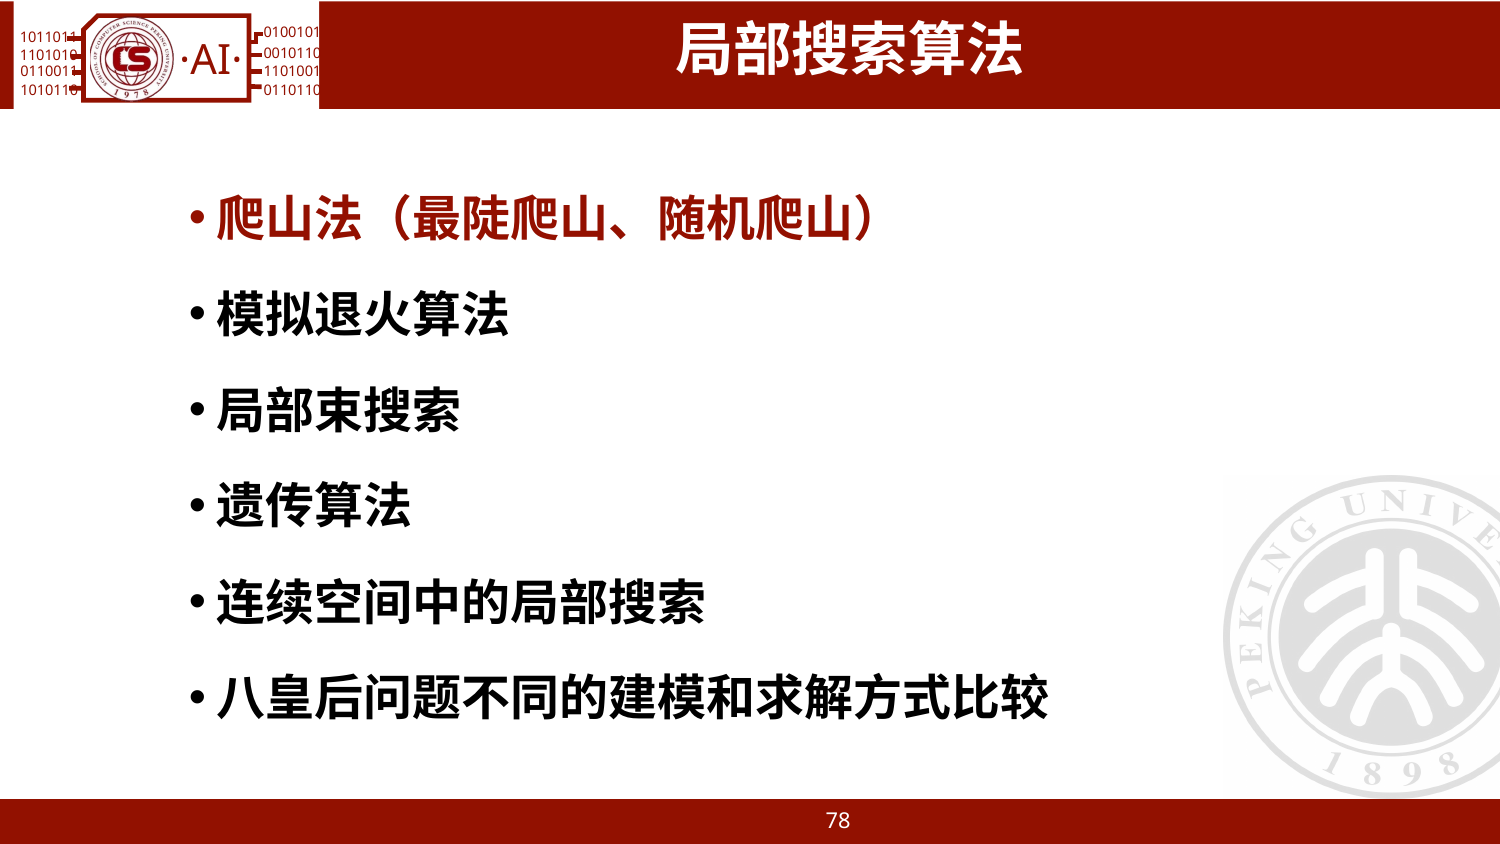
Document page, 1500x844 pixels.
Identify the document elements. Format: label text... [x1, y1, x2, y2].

slide_number 78 [634, 799, 866, 844]
picture [88, 15, 175, 103]
title 局部搜索算法 [319, 19, 1382, 84]
list 爬山法（最陡爬山、随机爬山） 模拟退火算法 局部束搜索 遗传算法 连续空间中的局部搜索 八皇后问题不同的建模和求解方式比较 [118, 150, 1313, 738]
